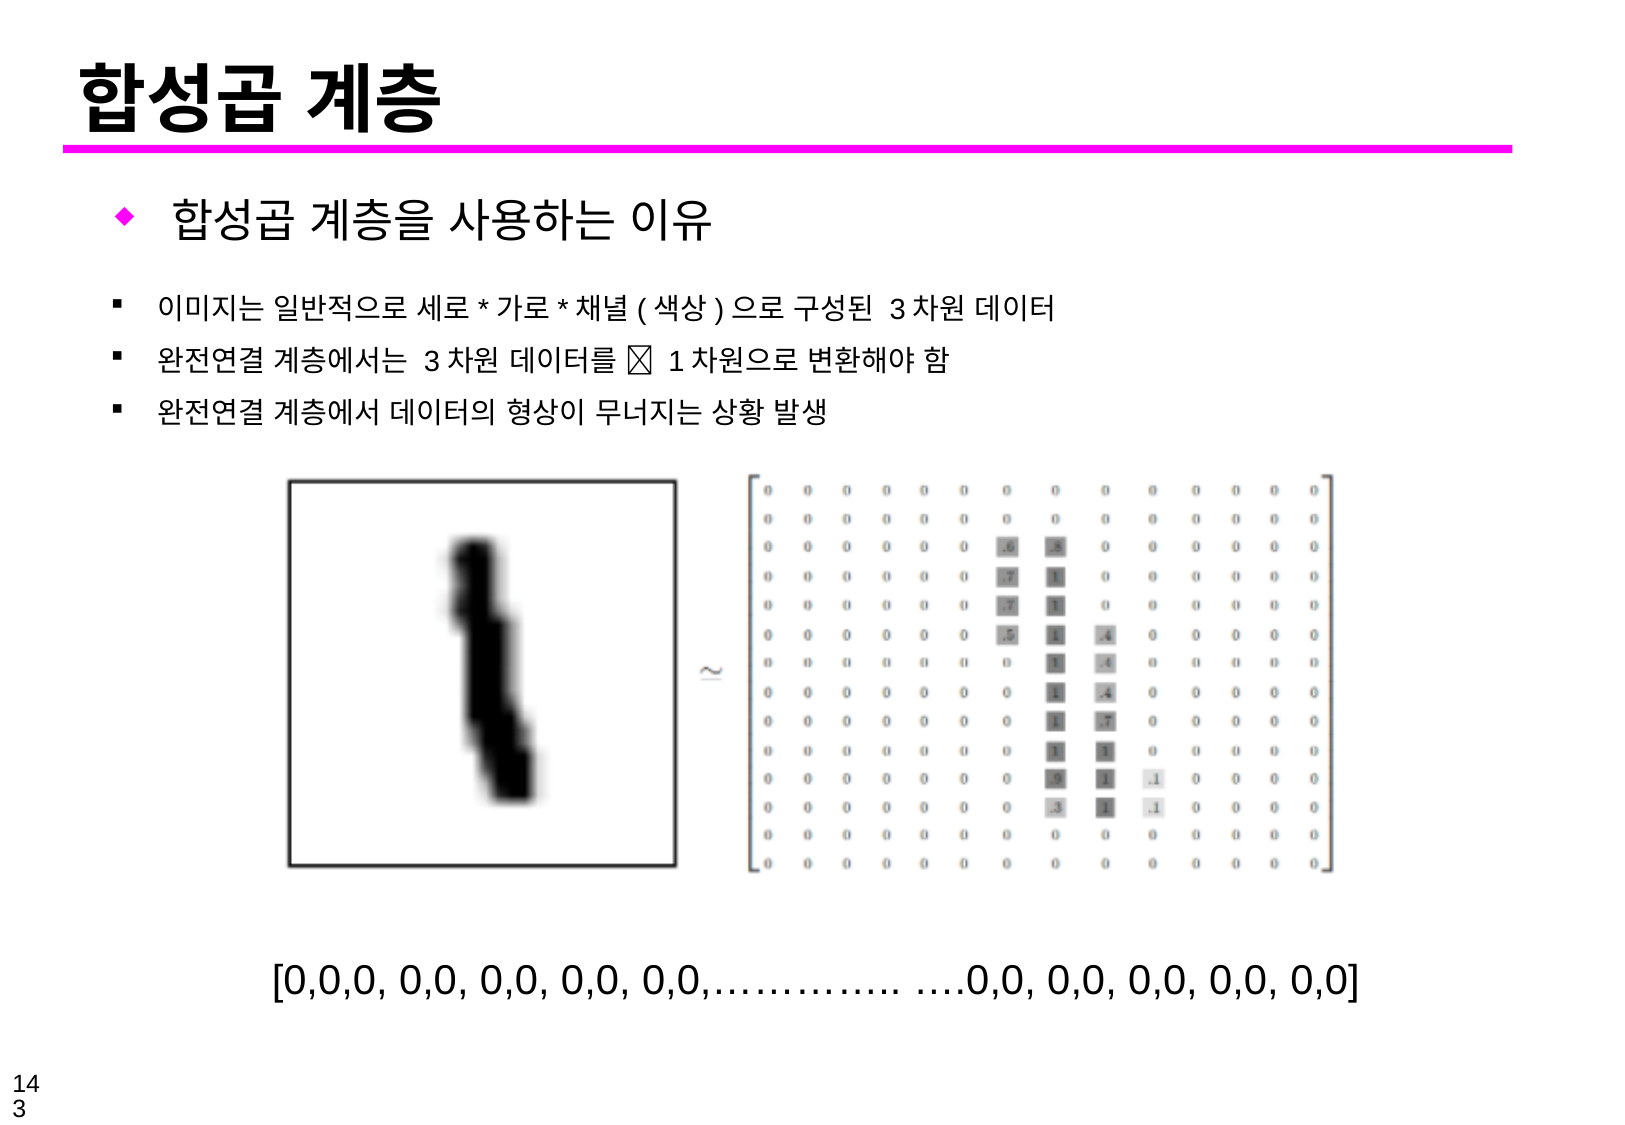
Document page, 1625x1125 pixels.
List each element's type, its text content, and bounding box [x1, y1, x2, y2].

title 합성곱 계층 [62, 42, 1500, 149]
picture [273, 469, 1351, 887]
text_box 이미지는 일반적으로 세로*가로*채녈(색상)으로 구성된 3차원 데이터 완전연결 계층에서는 3차원 데이터를  1차원으로 변환해야 함 완전연결 계층에서 데이터의 형상이 무너지는 상황 발생 [95, 265, 1571, 438]
text_box [0,0,0, 0,0, 0,0, 0,0, 0,0,………….. ….0,0, 0,0, 0,0, 0,0, 0,0] [257, 945, 1380, 1011]
slide_number 143 [0, 1071, 69, 1094]
list 합성곱 계층을 사용하는 이유 [99, 172, 1510, 256]
